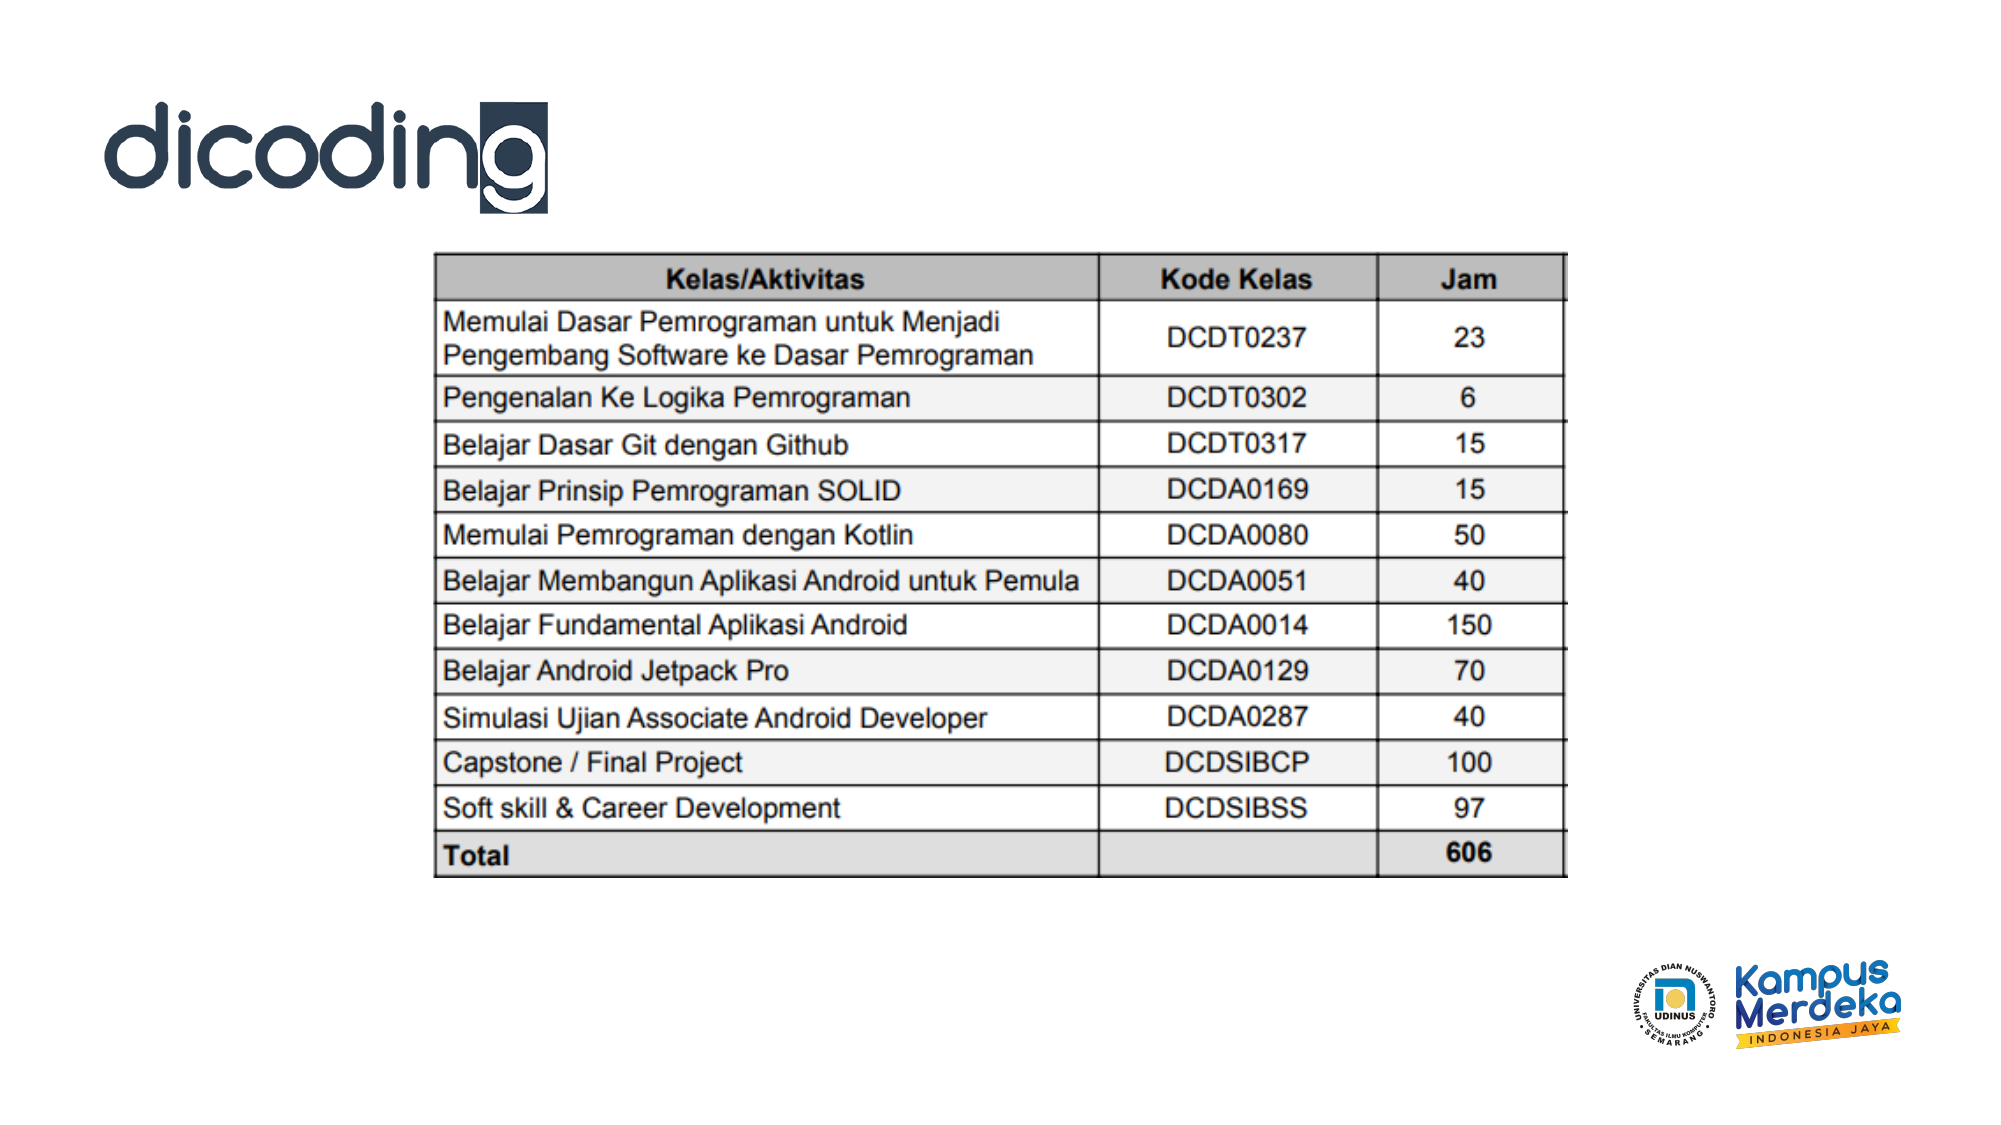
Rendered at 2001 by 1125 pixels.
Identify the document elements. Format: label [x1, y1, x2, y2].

picture [99, 0, 1568, 878]
picture [1612, 960, 1901, 1049]
